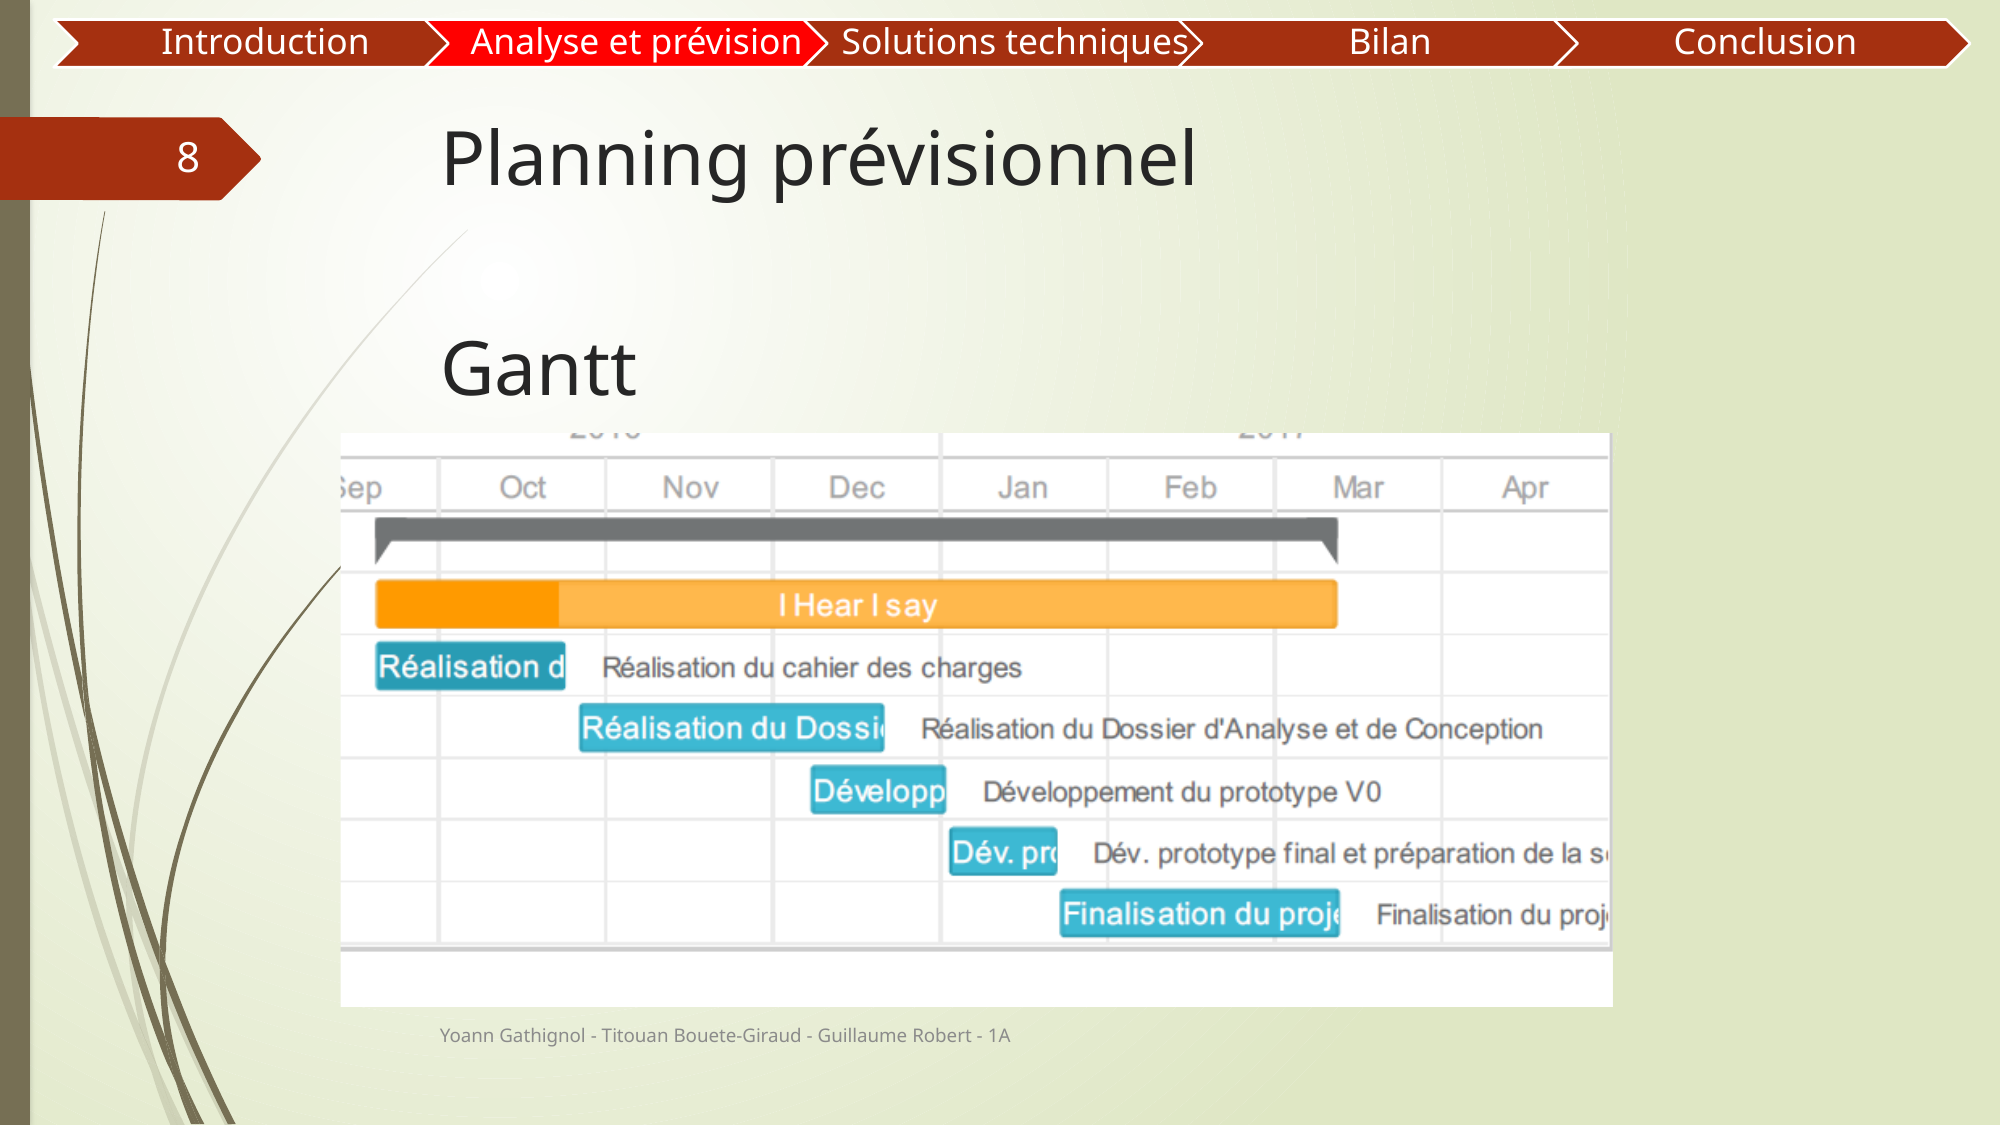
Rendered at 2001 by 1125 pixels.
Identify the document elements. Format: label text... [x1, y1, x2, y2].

footer Yoann Gathignol - Titouan Bouete-Giraud - Guillaume Robert - 1A [424, 1006, 1675, 1067]
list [340, 433, 1614, 1007]
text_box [53, 19, 1971, 68]
text_box Gantt [425, 312, 1888, 523]
title Planning prévisionnel [425, 102, 1888, 312]
slide_number 8 [87, 129, 216, 190]
